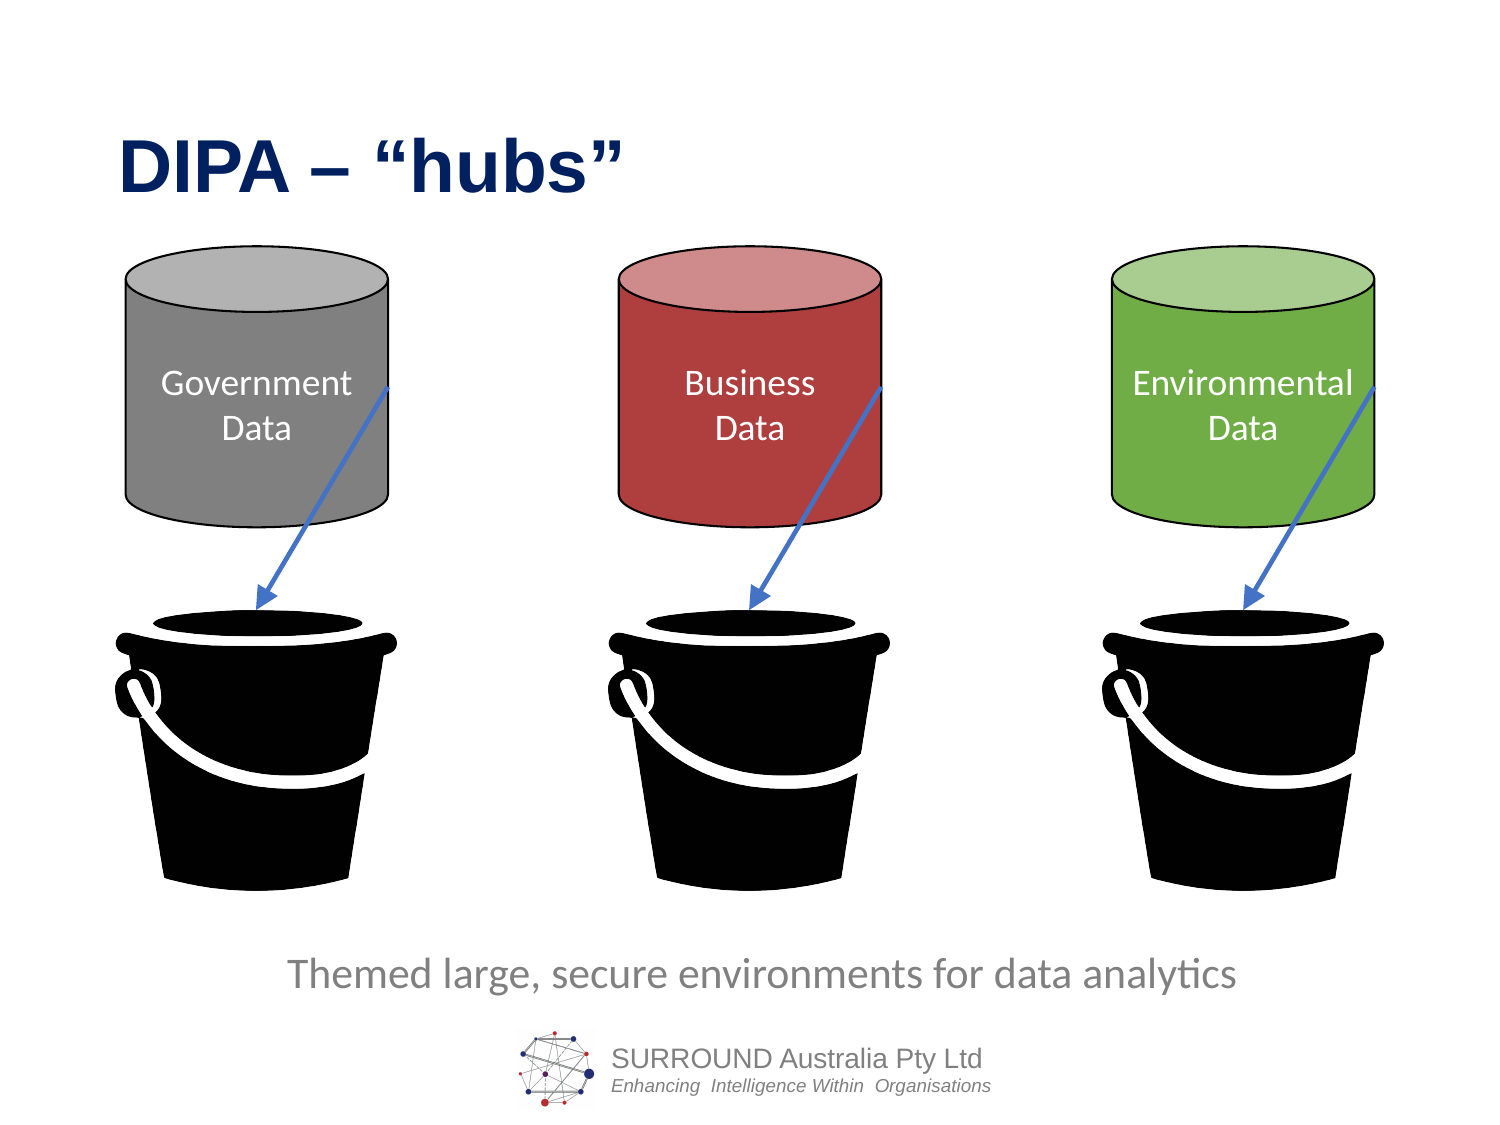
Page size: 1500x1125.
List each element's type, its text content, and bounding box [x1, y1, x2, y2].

picture [115, 610, 397, 891]
title DIPA – “hubs” [103, 59, 1397, 278]
text_box Business Data [617, 245, 883, 529]
text_box Government Data [124, 245, 390, 529]
list Themed large, secure environments for data analytics [115, 942, 1410, 1024]
picture [1102, 610, 1384, 891]
picture [515, 1027, 597, 1110]
picture [608, 610, 890, 891]
text_box Environmental Data [1110, 245, 1376, 529]
